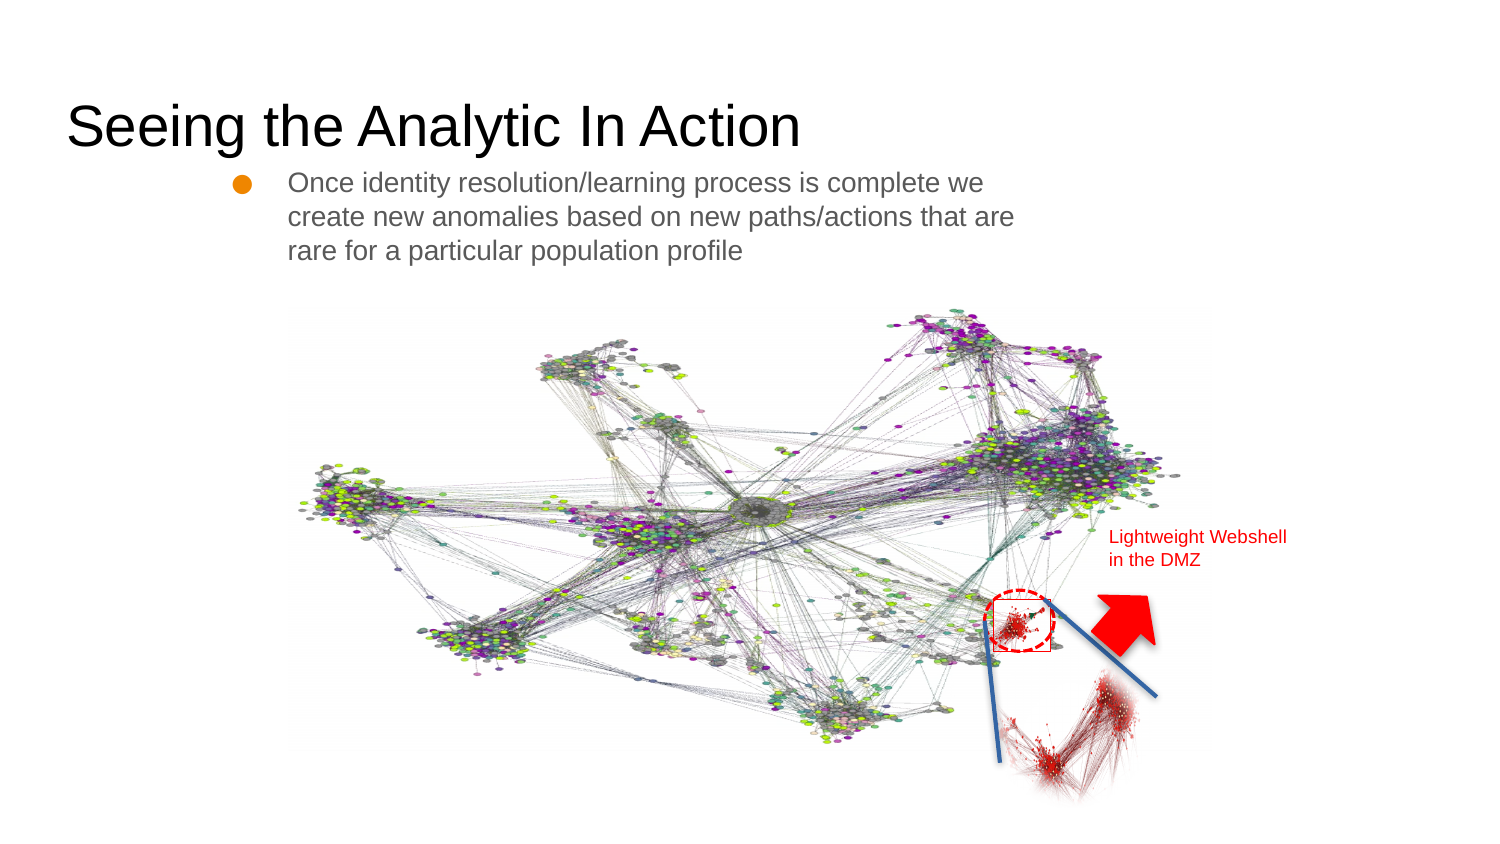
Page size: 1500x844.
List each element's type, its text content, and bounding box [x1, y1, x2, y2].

list Once identity resolution/learning process is complete we create new anomalies based on new paths/actions that are rare for a particular population profile [223, 160, 1032, 745]
text_box Lightweight Webshell in the DMZ [1216, 517, 1304, 578]
picture [288, 307, 1212, 814]
title Seeing the Analytic In Action [51, 72, 1449, 167]
